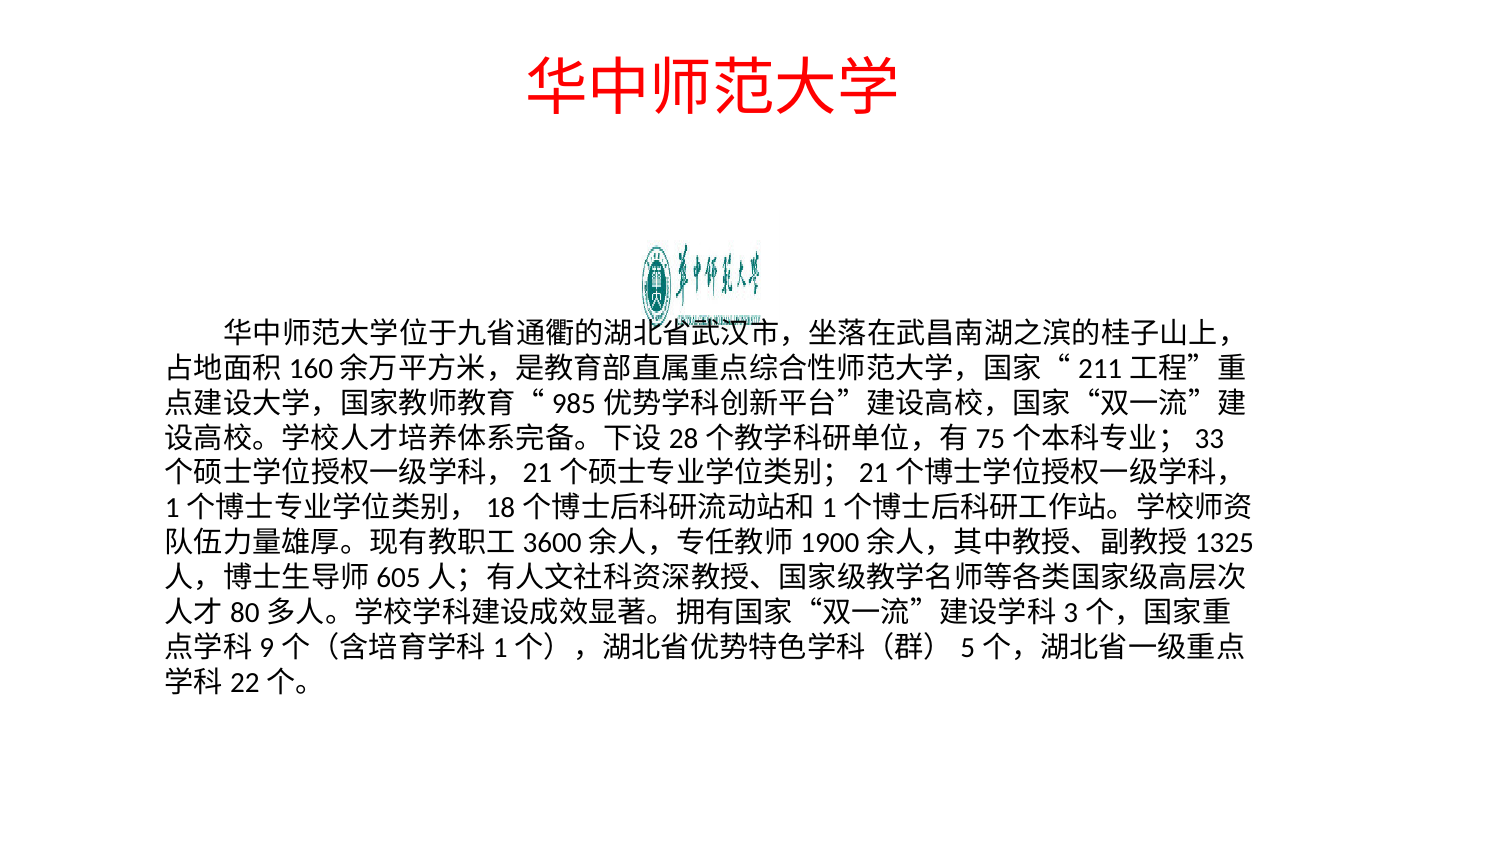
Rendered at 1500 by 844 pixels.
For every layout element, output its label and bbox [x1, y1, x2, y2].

picture [629, 210, 780, 361]
